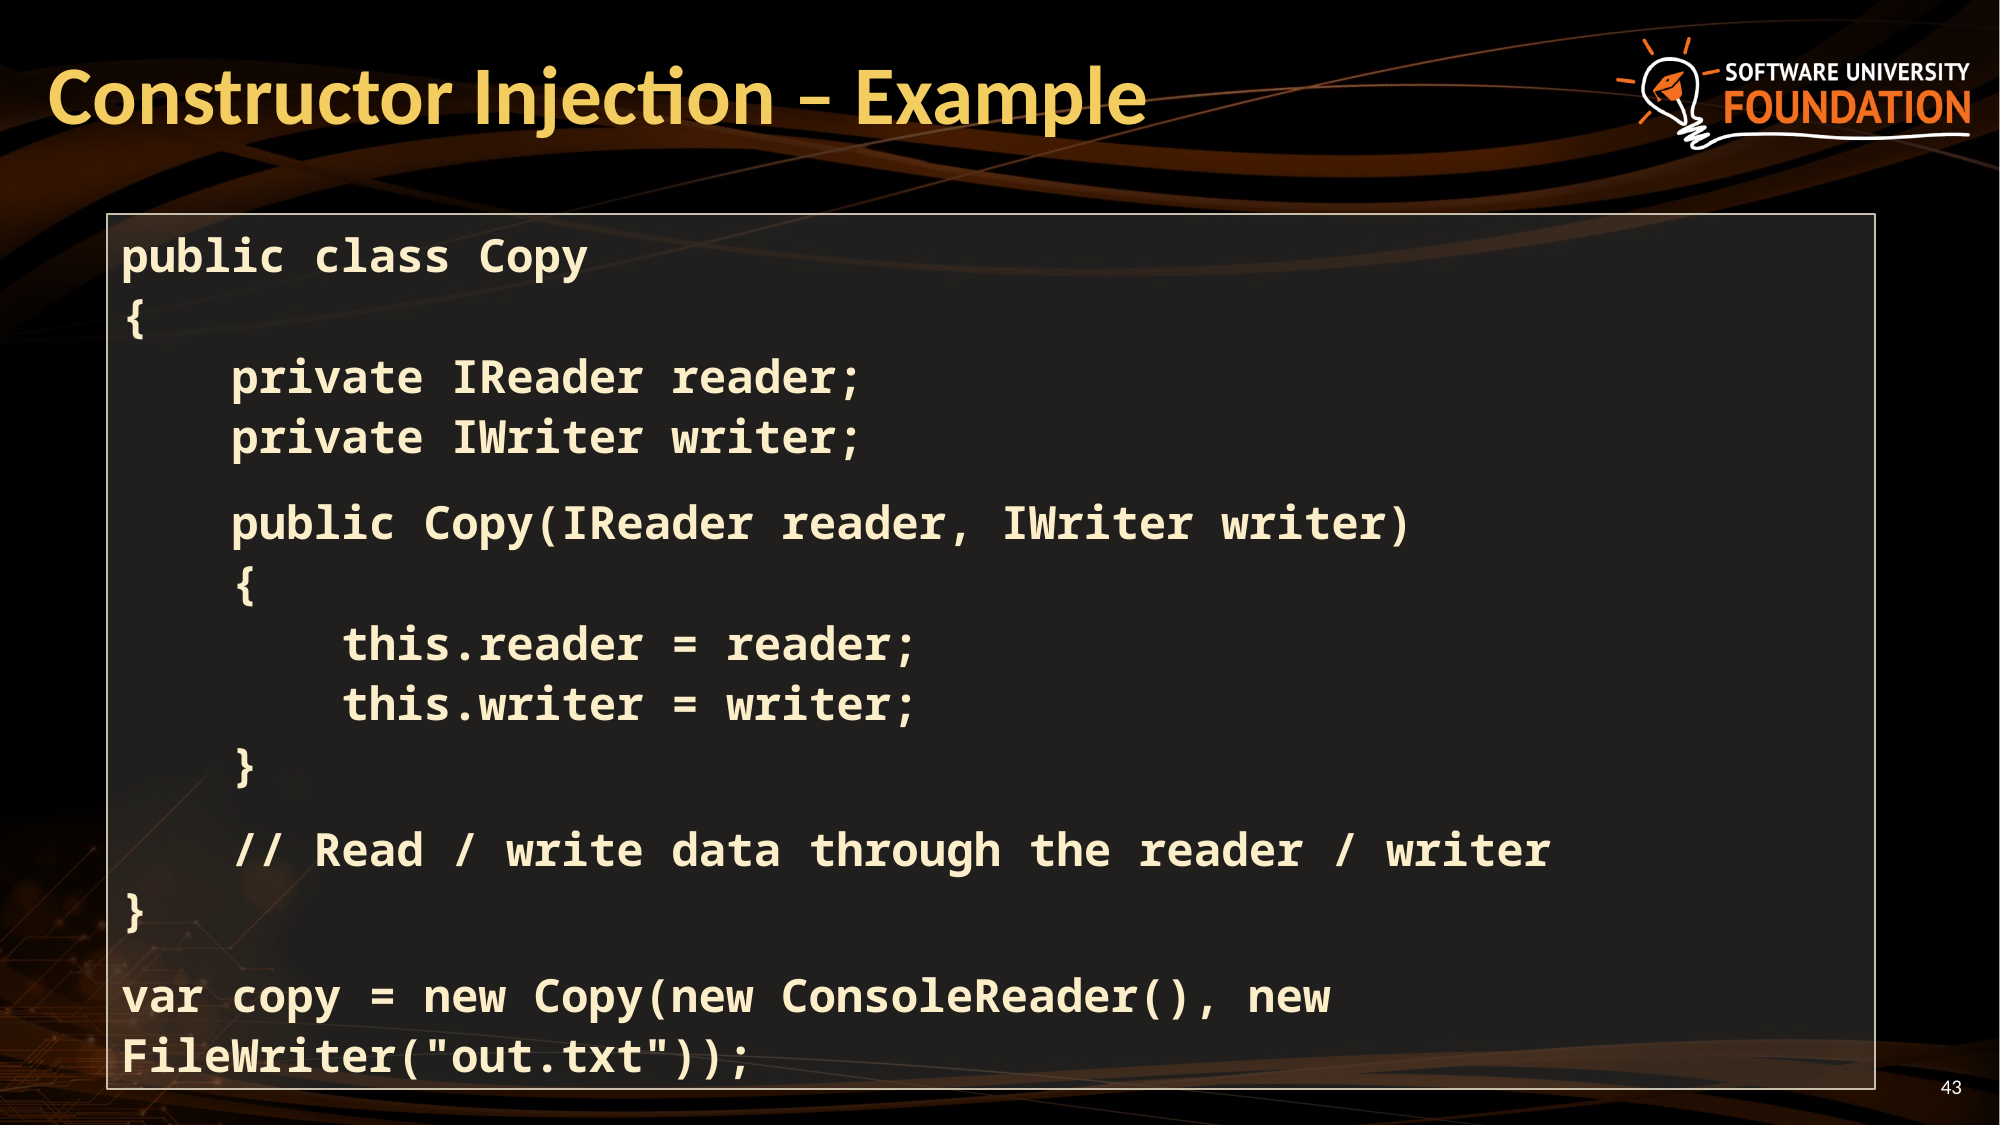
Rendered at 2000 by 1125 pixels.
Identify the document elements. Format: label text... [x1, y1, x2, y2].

title Constructor Injection – Example [30, 6, 1602, 189]
text_box public class Copy { private IReader reader; private IWriter writer; public Copy(IReader reader, IWriter writer) { this.reader = reader; this.writer = writer; } // Read / write data through the reader / writer } var copy = new Copy(new ConsoleReader(), new FileWriter("out.txt")); [106, 213, 1875, 1090]
picture [0, 0, 2000, 1125]
slide_number 43 [1897, 1070, 1968, 1103]
